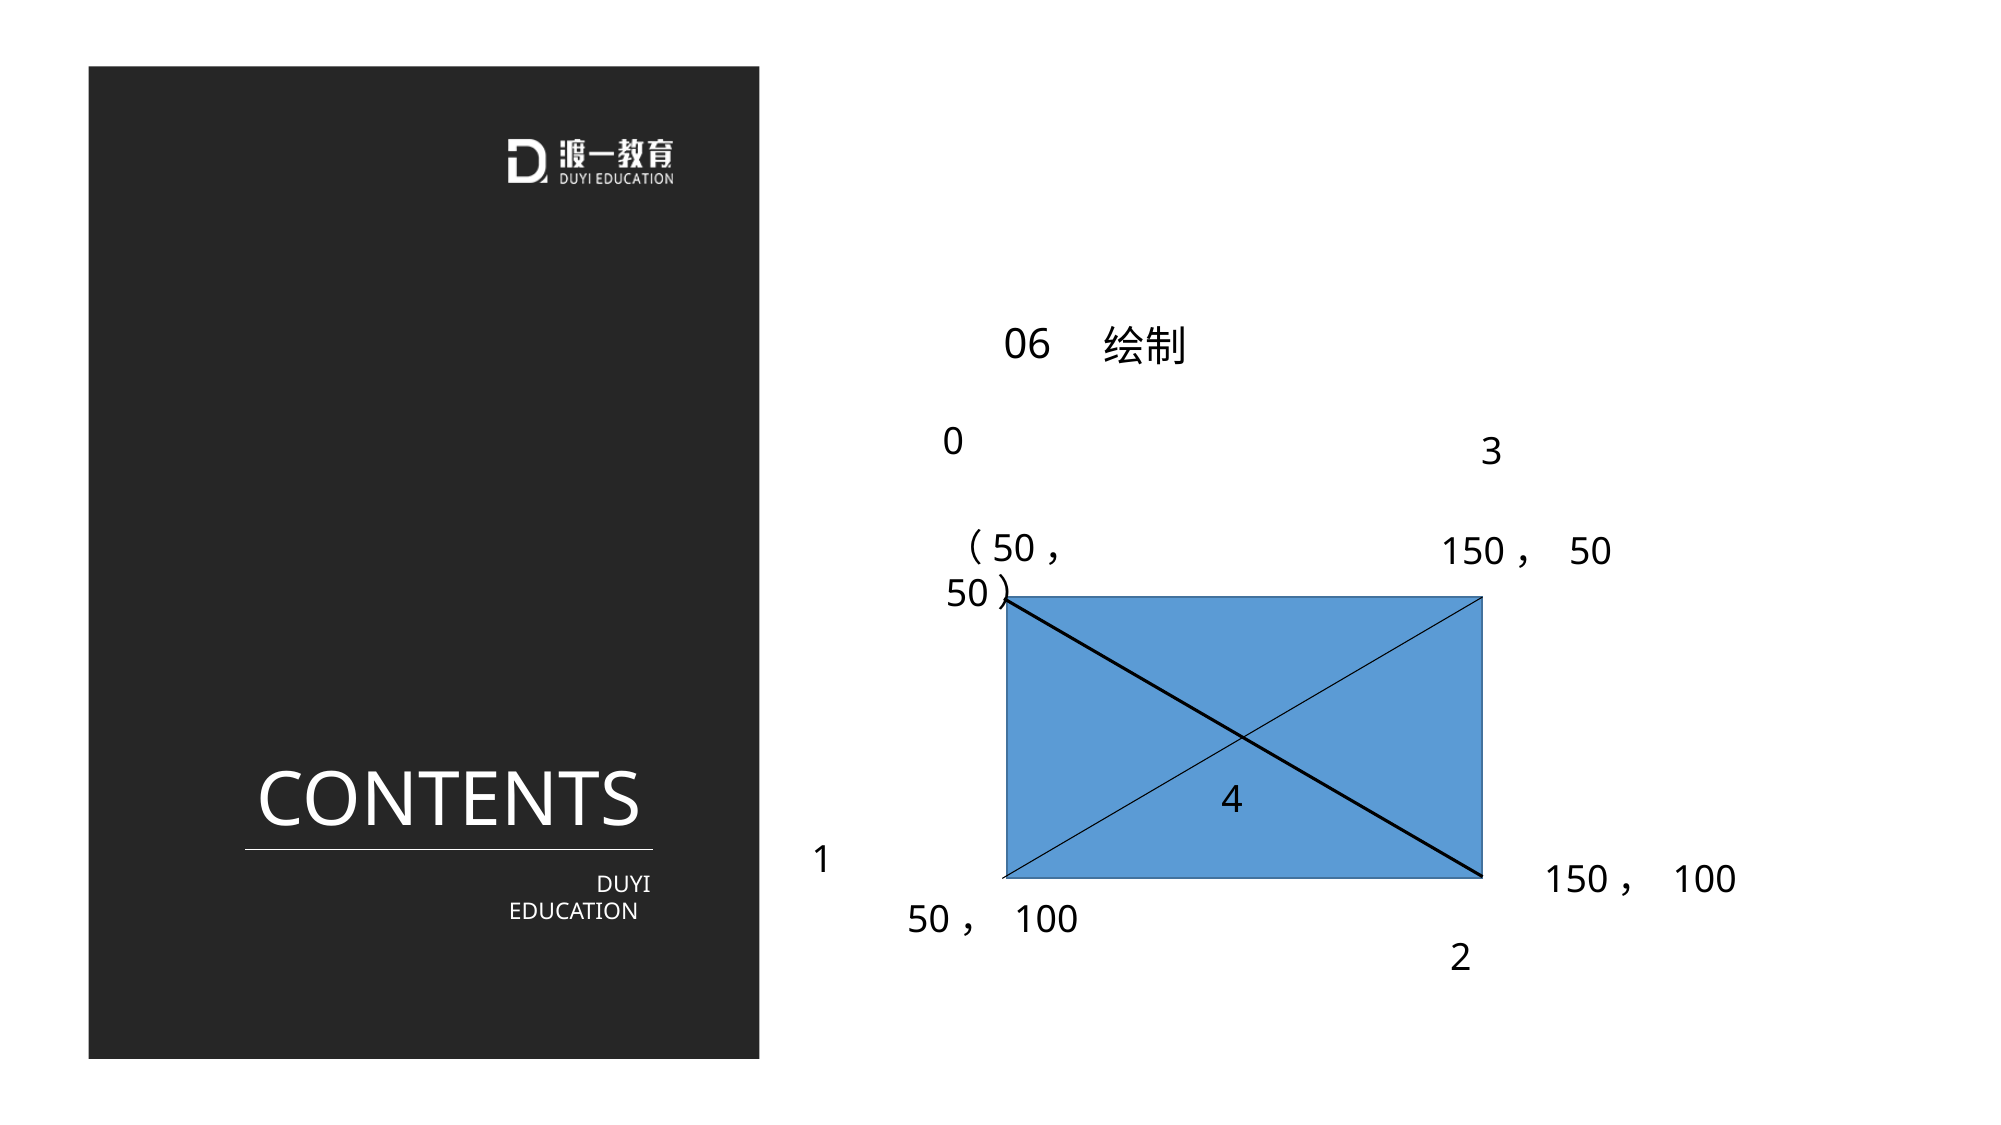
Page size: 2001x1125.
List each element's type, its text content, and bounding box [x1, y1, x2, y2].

text_box 50， 100 [892, 888, 1224, 948]
text_box 2 [1435, 925, 1729, 985]
text_box （50， 50） [931, 516, 1166, 621]
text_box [1002, 597, 1483, 879]
text_box 150， 50 [1425, 519, 1724, 580]
subtitle 绘制 [1074, 297, 1729, 393]
text_box 1 [796, 827, 932, 888]
text_box 150， 100 [1529, 847, 1843, 908]
text_box 3 [1466, 419, 1742, 479]
text_box 0 [927, 409, 1240, 470]
picture [481, 116, 699, 206]
title 06 [988, 297, 1074, 393]
